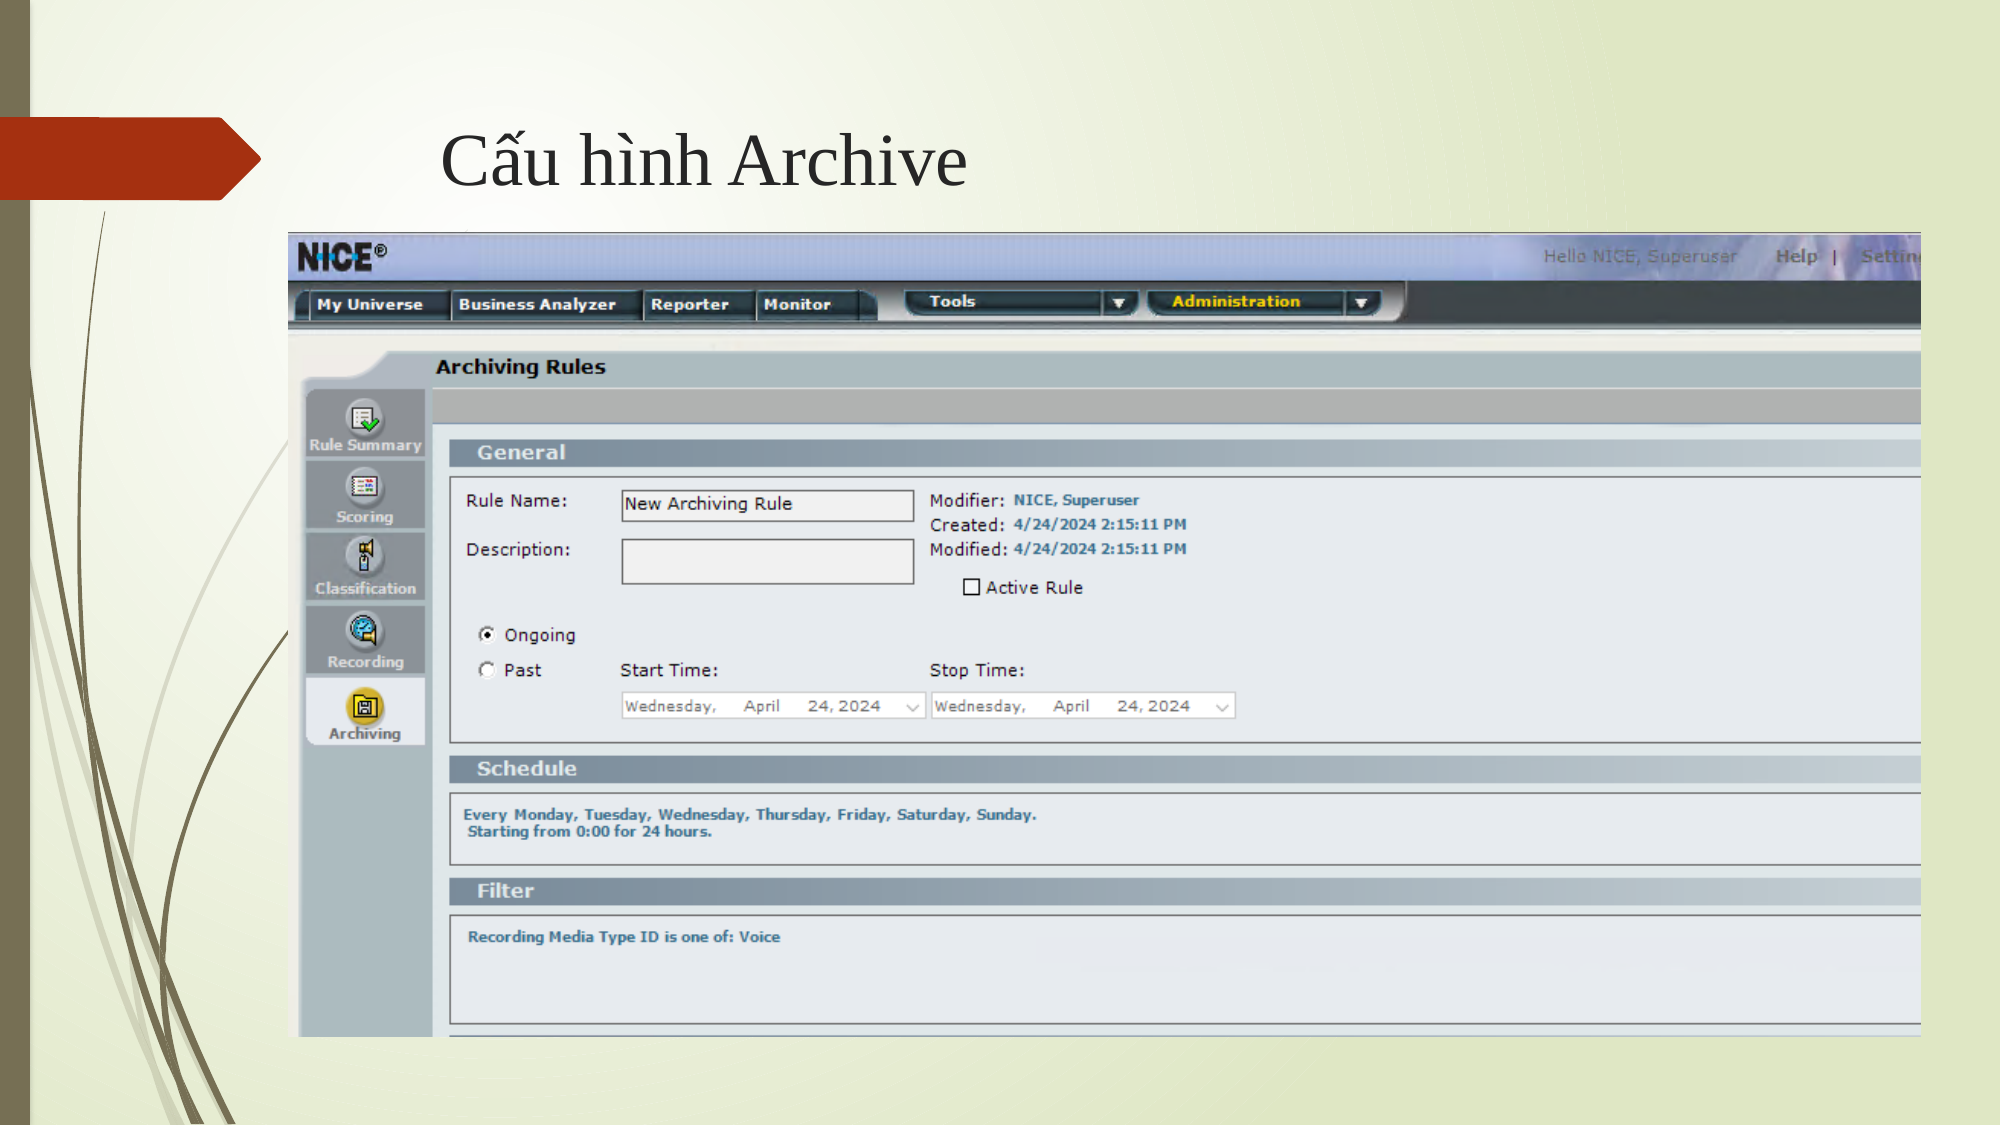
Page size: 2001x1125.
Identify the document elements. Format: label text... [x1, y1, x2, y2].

title Cấu hình Archive [425, 102, 1888, 232]
picture [287, 232, 1921, 1037]
